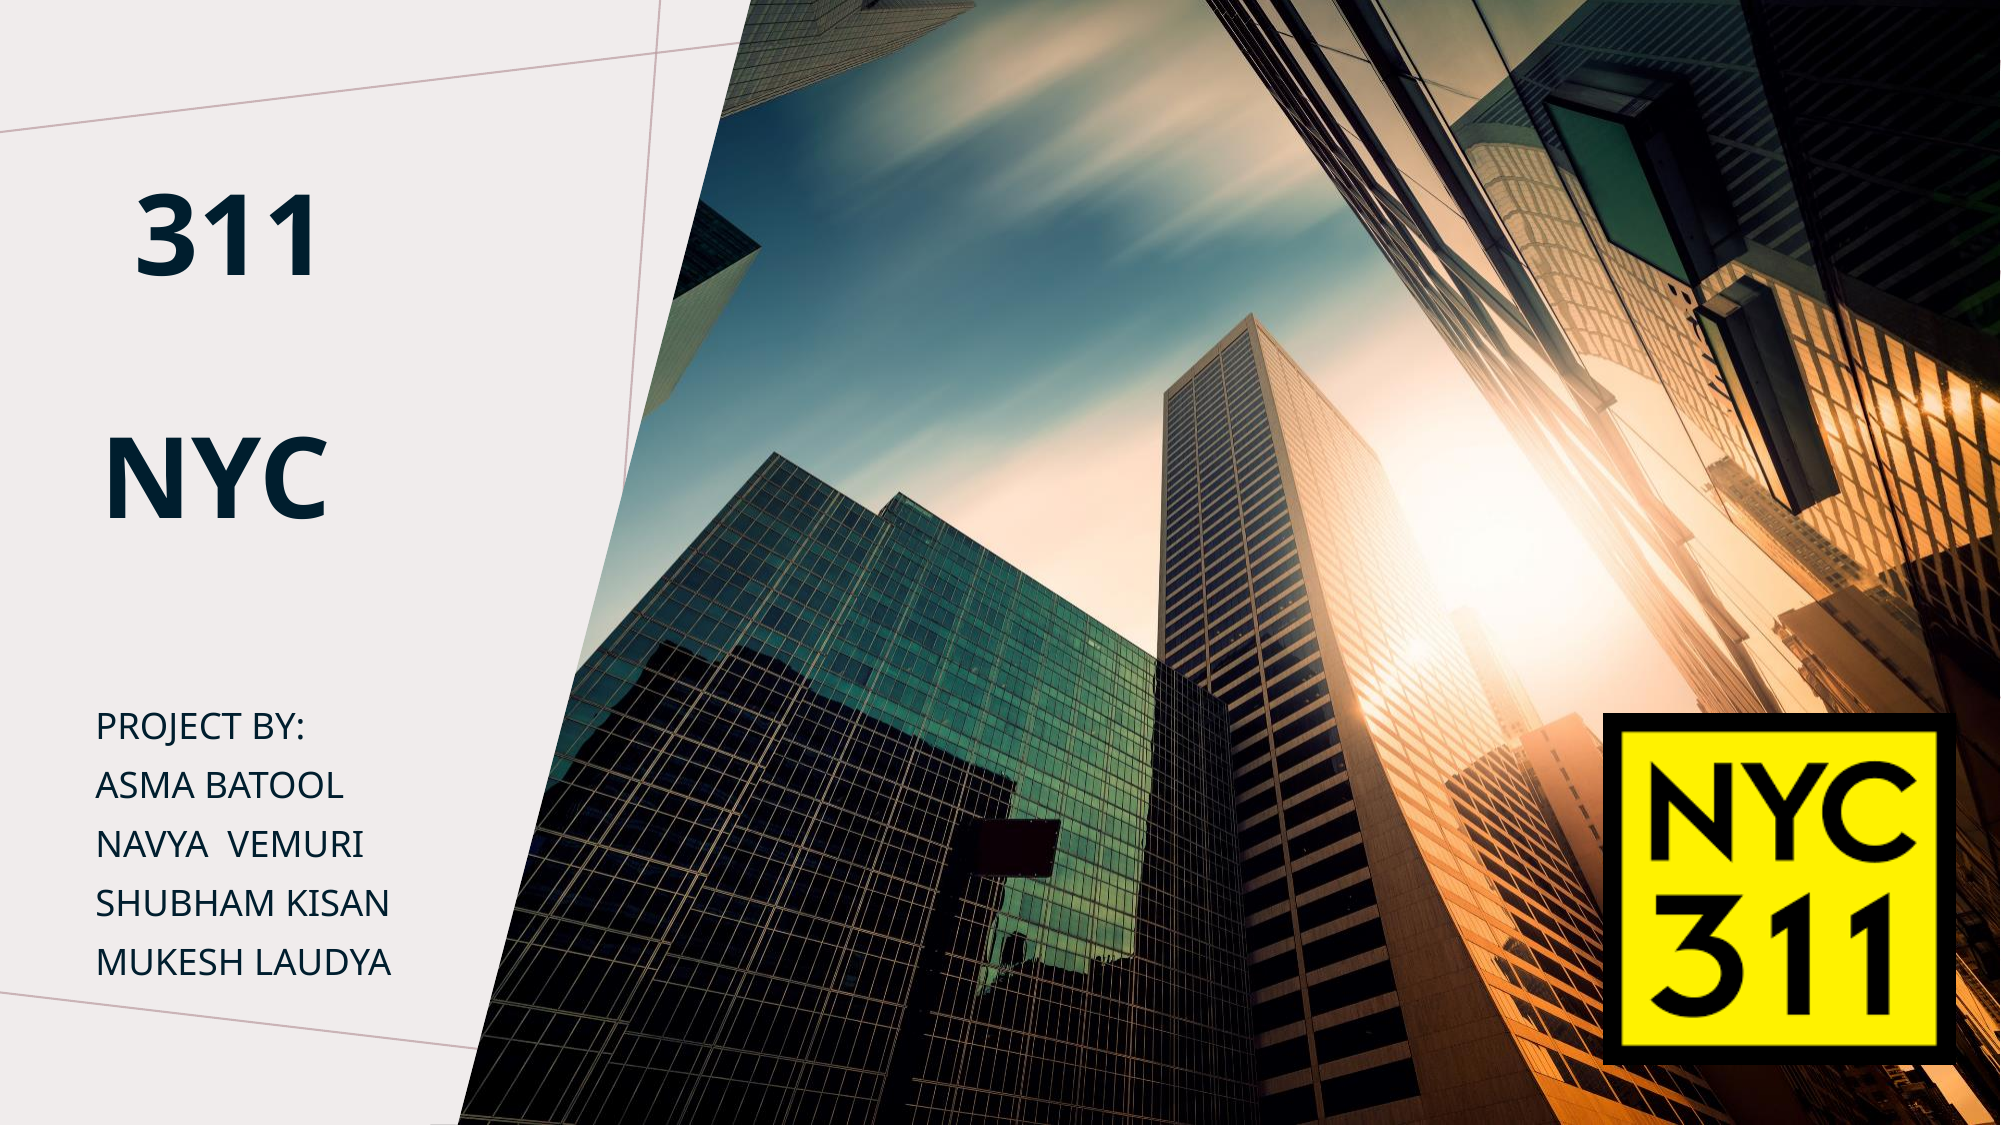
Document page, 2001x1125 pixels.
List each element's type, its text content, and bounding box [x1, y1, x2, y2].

list PROJECT BY: ASMA BATOOL NAVYA VEMURI SHUBHAM KISAN MUKESH LAUDYA [80, 695, 430, 992]
picture [430, 0, 2000, 1125]
title 311 NYC [85, 170, 430, 688]
